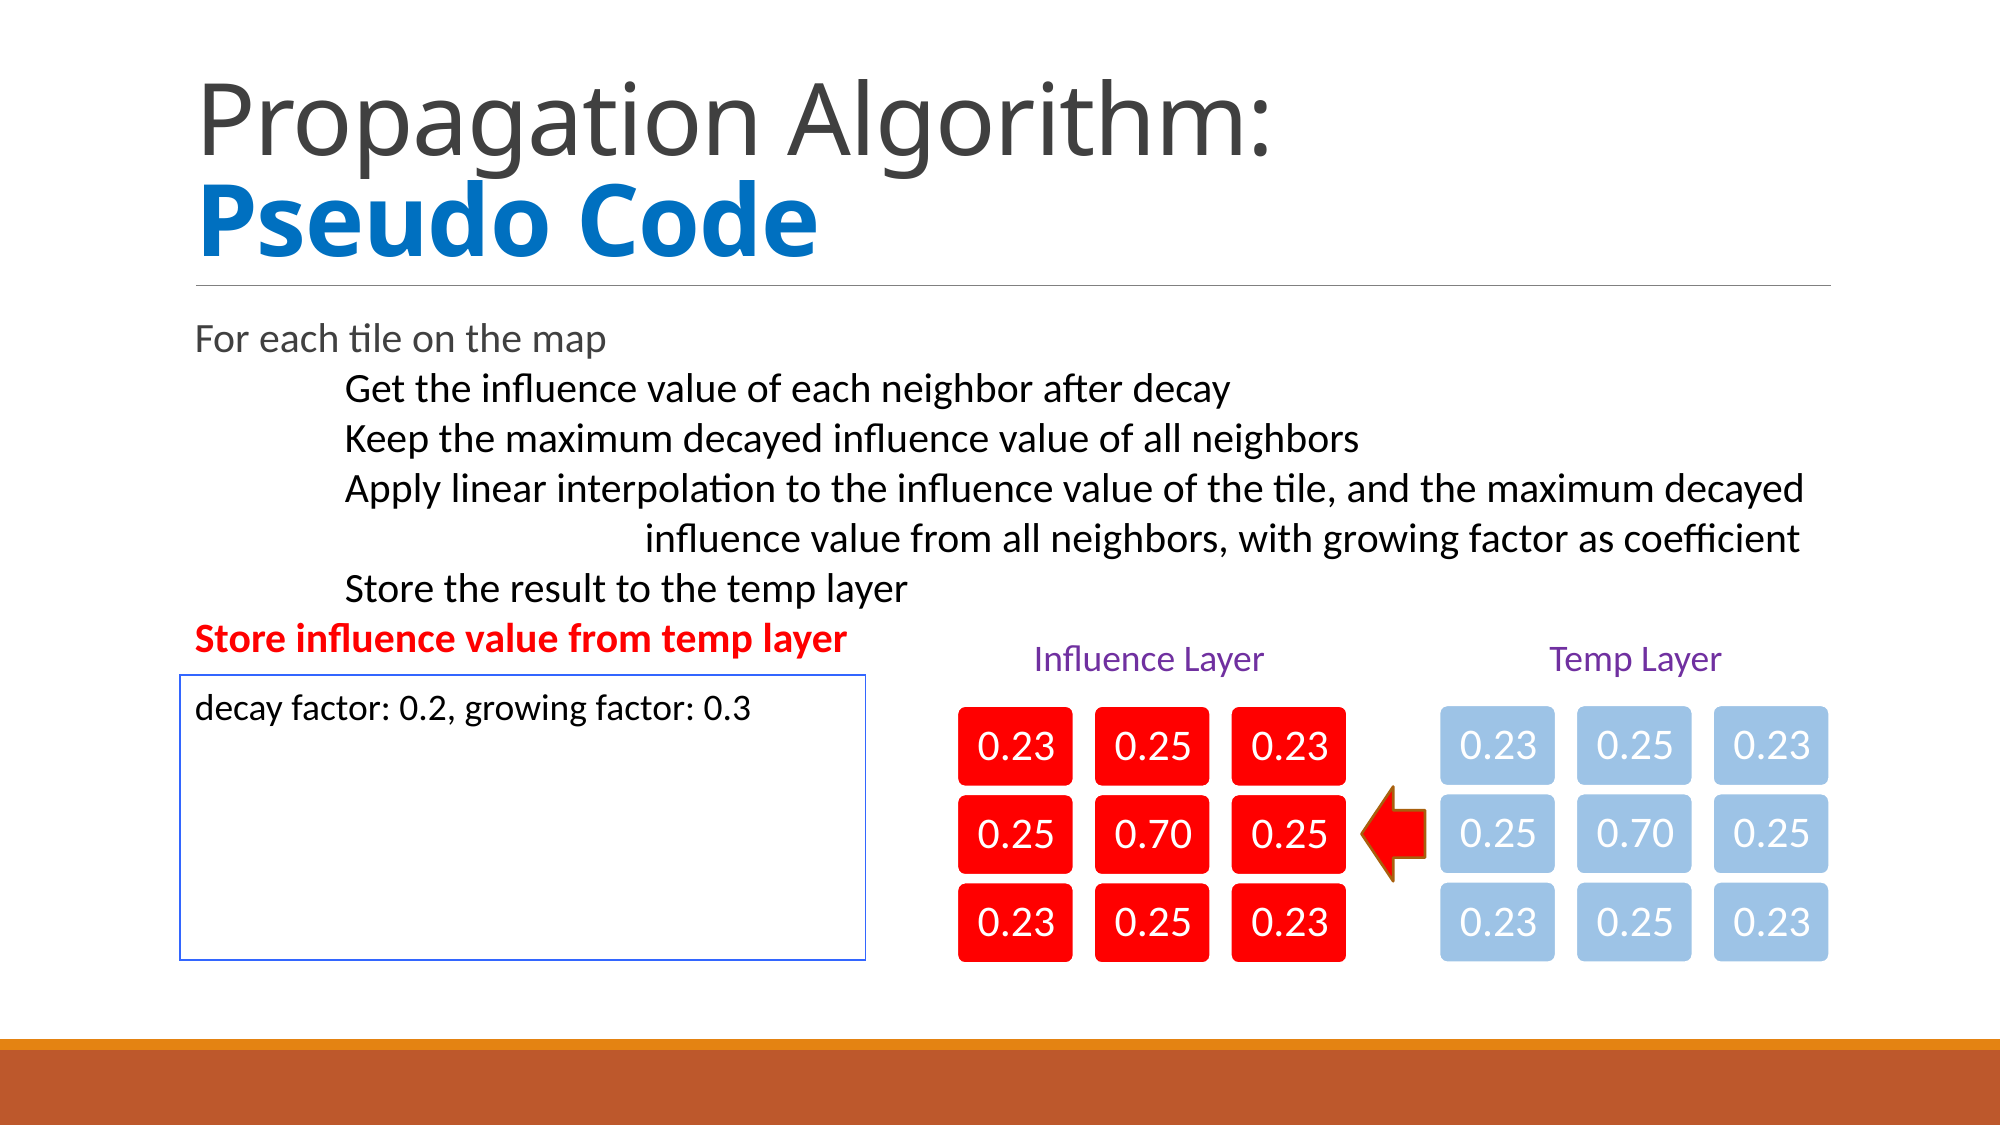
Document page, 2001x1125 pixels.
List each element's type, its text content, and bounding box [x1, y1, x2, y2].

text_box Influence Layer [1019, 626, 1286, 686]
text_box decay factor: 0.2, growing factor: 0.3 [179, 675, 866, 960]
title Propagation Algorithm: Pseudo Code [179, 47, 1830, 285]
text_box [1360, 785, 1427, 883]
list For each tile on the map Get the influence value of each neighbor after decay Keep the maximum decayed influence value of all neighbors Apply linear interpolation to the influence value of the tile, and the maximum decayed influence value from all neighbors, with growing factor as coefficient Store the result to the temp layer Store influence value from temp layer [179, 302, 1830, 963]
text_box Temp Layer [1534, 626, 1801, 686]
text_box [1438, 704, 1831, 964]
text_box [956, 705, 1349, 964]
